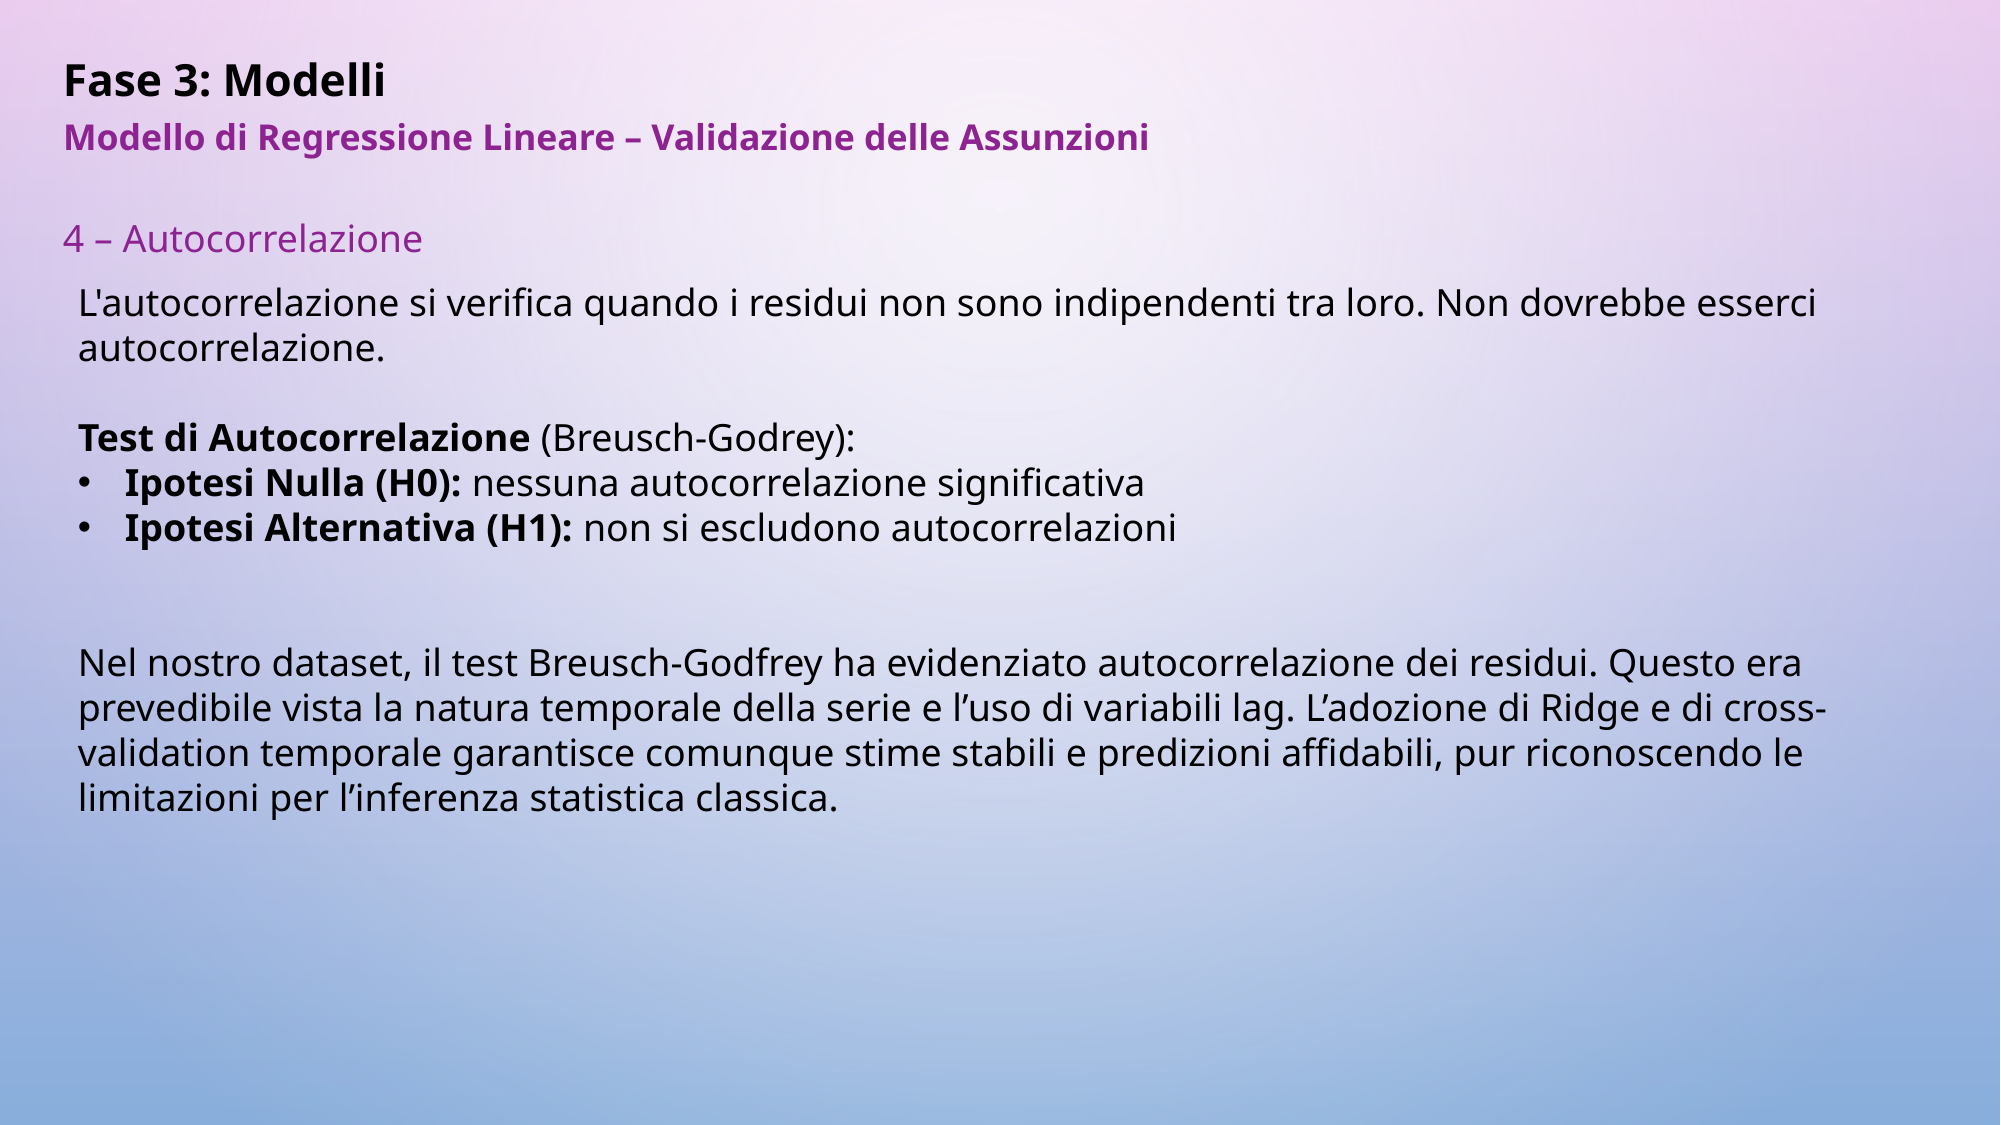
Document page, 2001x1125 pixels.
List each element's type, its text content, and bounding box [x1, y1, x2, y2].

text_box Fase 3: Modelli [63, 49, 943, 106]
text_box Confronto delle Performance [0, 0, 2000, 615]
text_box 4 – Autocorrelazione [63, 214, 874, 260]
text_box L'autocorrelazione si verifica quando i residui non sono indipendenti tra loro. Non dovrebbe esserci autocorrelazione. Test di Autocorrelazione (Breusch-Godrey): Ipotesi Nulla (H0): nessuna autocorrelazione significativa Ipotesi Alternativa (H1): non si escludono autocorrelazioni Nel nostro dataset, il test Breusch-Godfrey ha evidenziato autocorrelazione dei residui. Questo era prevedibile vista la natura temporale della serie e l’uso di variabili lag. L’adozione di Ridge e di cross-validation temporale garantisce comunque stime stabili e predizioni affidabili, pur riconoscendo le limitazioni per l’inferenza statistica classica. [63, 271, 1926, 872]
text_box Modello di Regressione Lineare – Validazione delle Assunzioni [63, 113, 1000, 159]
